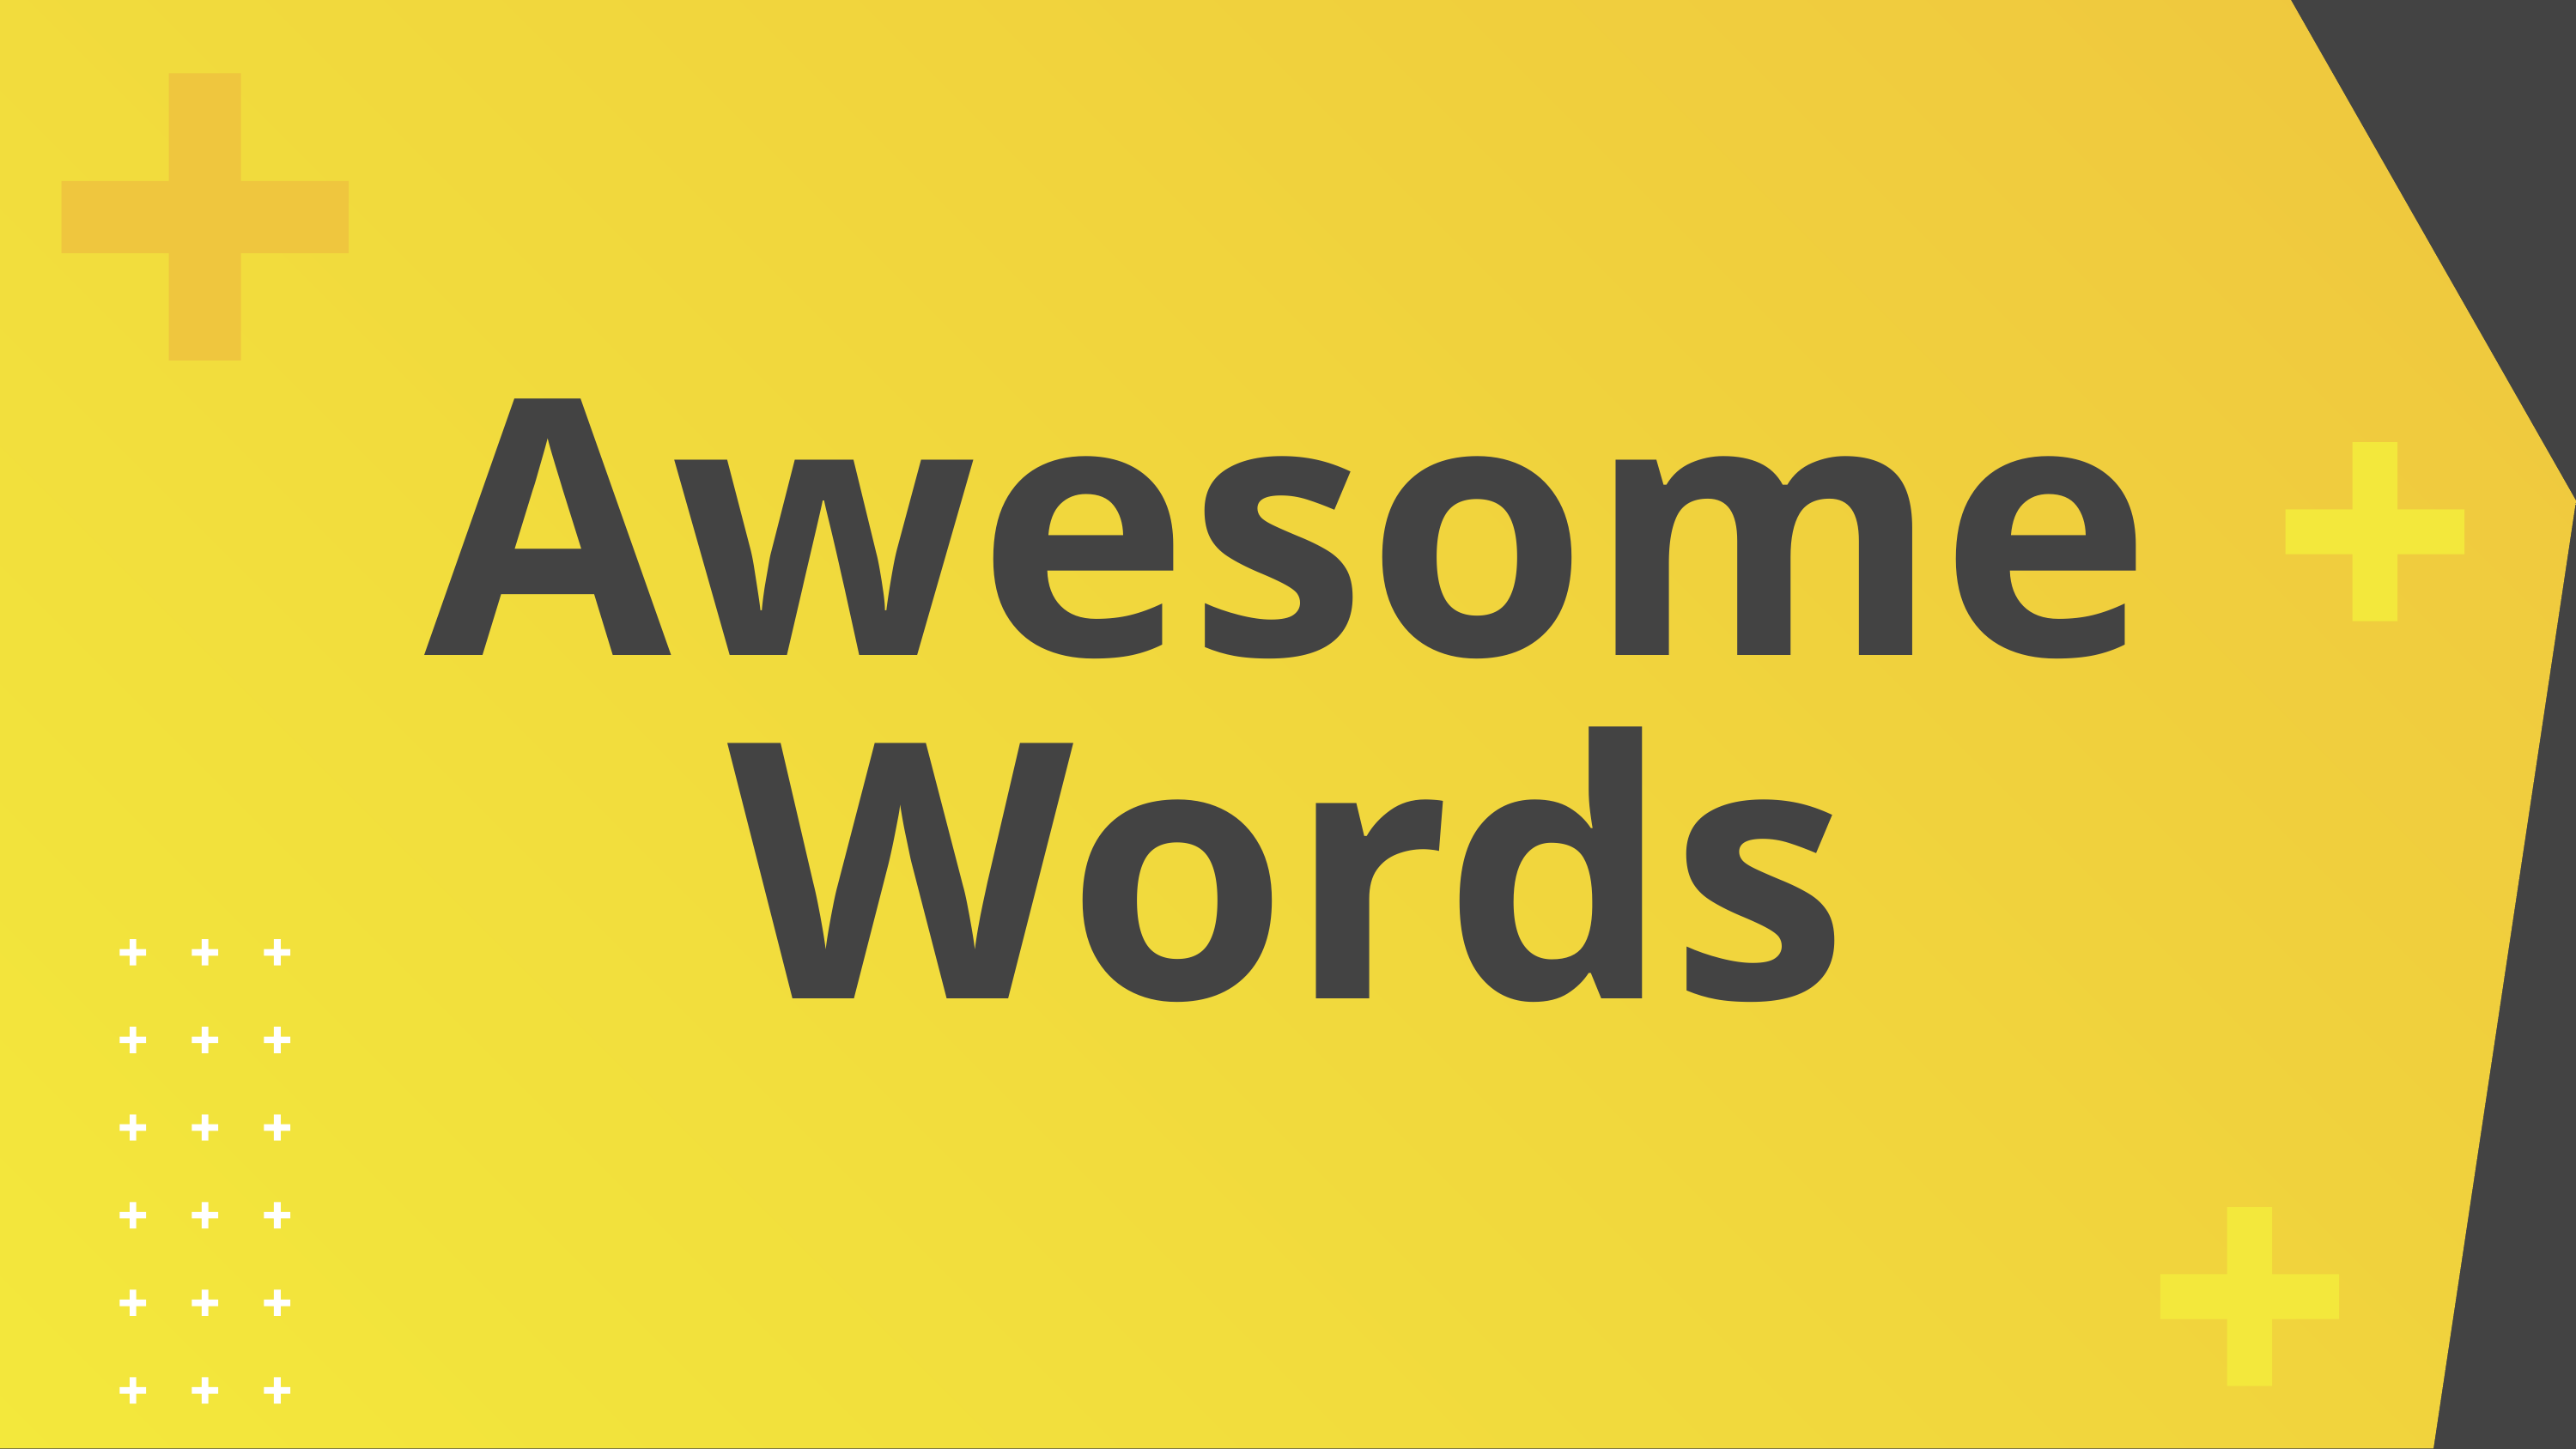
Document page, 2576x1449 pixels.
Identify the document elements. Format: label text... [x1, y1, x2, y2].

title Awesome Words [320, 367, 2256, 1081]
